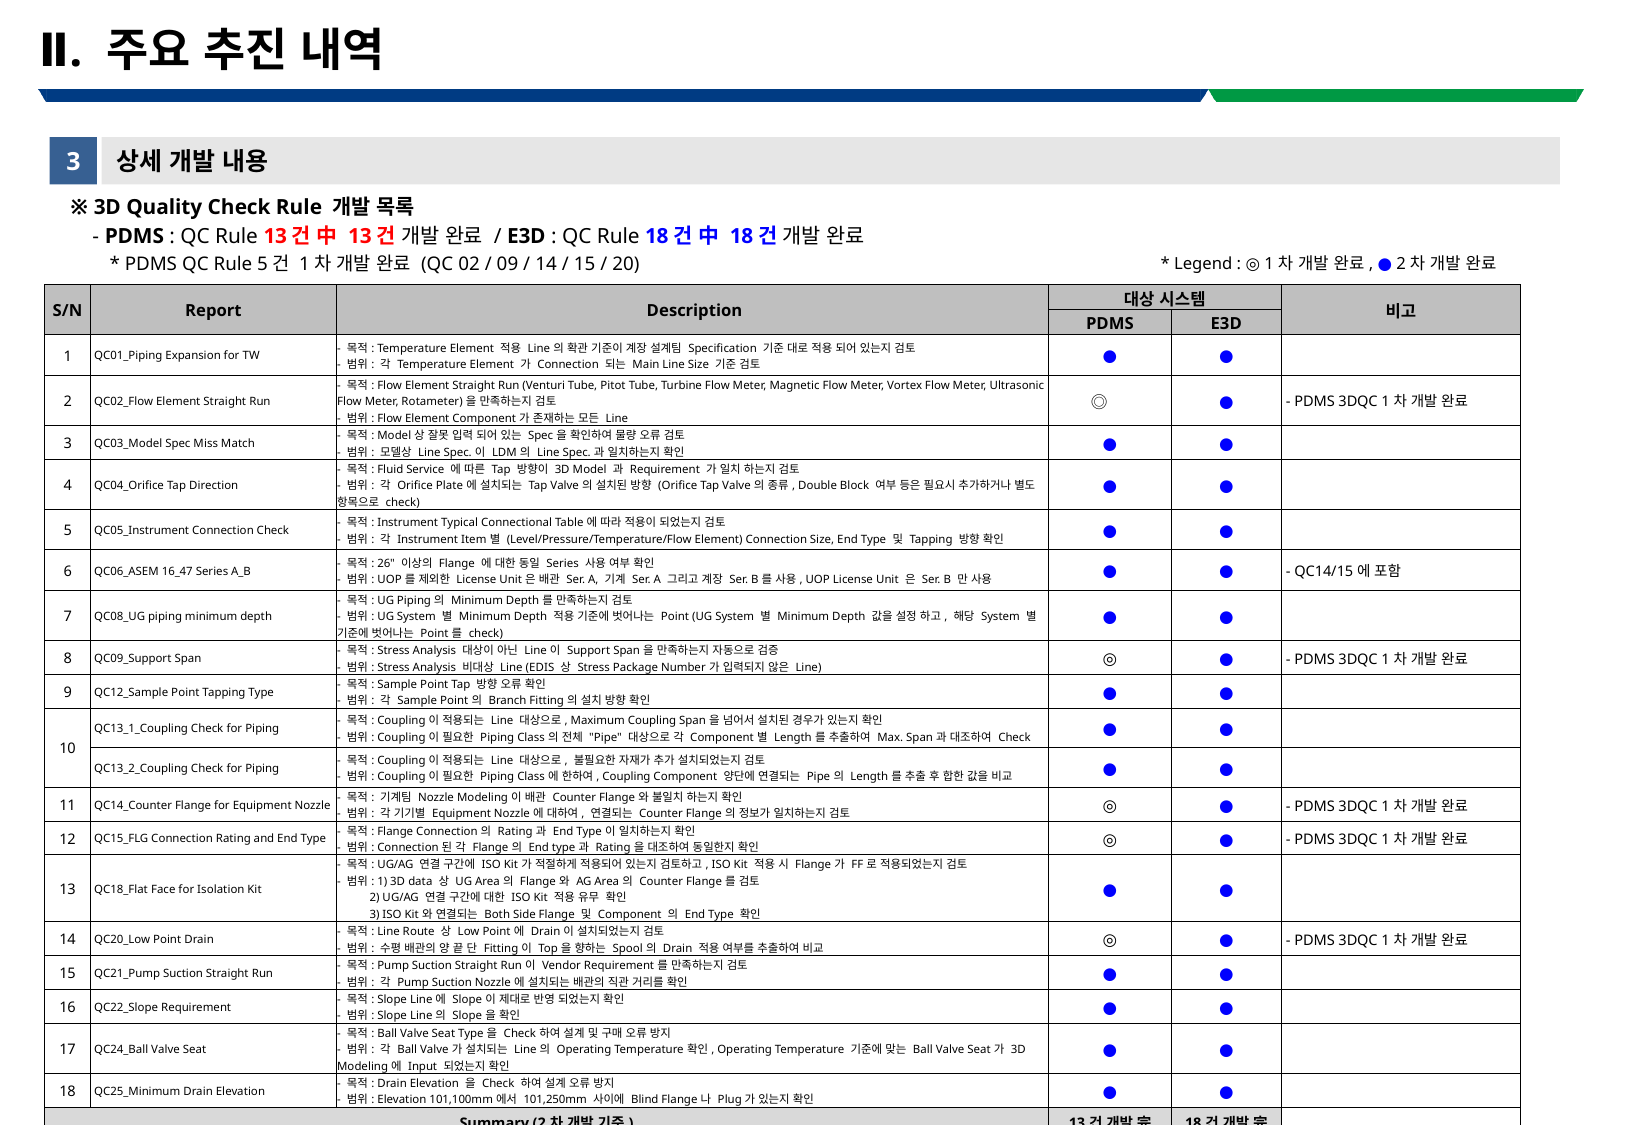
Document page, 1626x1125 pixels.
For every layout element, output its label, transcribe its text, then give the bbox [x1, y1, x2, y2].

table_cell [1282, 1074, 1520, 1107]
table_cell QC02_Flow Element Straight Run [91, 376, 336, 425]
table_cell - 목적: Model상 잘못 입력 되어 있는 Spec을 확인하여 물량 오류 검토 - 범위: 모델상 Line Spec.이 LDM의 Line Spec.과 일치하는지 확인 [337, 426, 1048, 459]
table_cell ● [1172, 956, 1281, 989]
table_cell QC05_Instrument Connection Check [91, 510, 336, 549]
text_box 3 [48, 135, 99, 186]
table_cell - 목적: Coupling이 적용되는 Line 대상으로, 불필요한 자재가 추가 설치되었는지 검토 - 범위: Coupling이 필요한 Piping Class에 한하여, Coupling Component 양단에 연결되는 Pipe의 Length를 추출 후 합한 값을 비교 [337, 748, 1048, 787]
table_cell ● [1172, 855, 1281, 921]
table_cell [1282, 956, 1520, 989]
table_cell 12 [45, 822, 90, 854]
table_cell ● [1049, 709, 1171, 747]
table_cell - PDMS 3DQC 1차 개발 완료 [1282, 641, 1520, 674]
table_cell ● [1049, 748, 1171, 787]
table_cell ● [1172, 426, 1281, 459]
table_cell - 목적: Flange Connection의 Rating과 End Type이 일치하는지 확인 - 범위: Connection된 각 Flange의 End type과 Rating을 대조하여 동일한지 확인 [337, 822, 1048, 854]
table_cell ● [1172, 922, 1281, 955]
table_cell - 목적: Line Route 상 Low Point에 Drain이 설치되었는지 검토 - 범위: 수평 배관의 양 끝 단 Fitting이 Top을 향하는 Spool의 Drain 적용 여부를 추출하여 비교 [337, 922, 1048, 955]
table_cell ● [1049, 990, 1171, 1023]
text_box * Legend : ◎ 1차 개발 완료, ● 2차 개발 완료 [1145, 245, 1529, 281]
table_header Description [337, 285, 1048, 334]
table_cell QC04_Orifice Tap Direction [91, 460, 336, 509]
table_cell [1282, 460, 1520, 509]
table_cell ● [1049, 956, 1171, 989]
table_cell QC13_1_Coupling Check for Piping [91, 709, 336, 747]
table_cell [1282, 510, 1520, 549]
table_cell - PDMS 3DQC 1차 개발 완료 [1282, 922, 1520, 955]
table_cell QC15_FLG Connection Rating and End Type [91, 822, 336, 854]
table_cell ◎ [1049, 788, 1171, 821]
table_cell ● [1172, 550, 1281, 590]
table_header 비고 [1282, 285, 1520, 334]
table_cell 18건 개발 完 [1172, 1108, 1281, 1125]
table_cell ● [1049, 550, 1171, 590]
table_cell ● [1049, 510, 1171, 549]
table_cell QC25_Minimum Drain Elevation [91, 1074, 336, 1107]
table_cell - PDMS 3DQC 1차 개발 완료 [1282, 376, 1520, 425]
table_cell PDMS [1049, 310, 1171, 334]
table_cell ◎ [1049, 922, 1171, 955]
table_cell 11 [45, 788, 90, 821]
table_cell - 목적: 기계팀 Nozzle Modeling이 배관 Counter Flange와 불일치 하는지 확인 - 범위: 각 기기별 Equipment Nozzle에 대하여, 연결되는 Counter Flange의 정보가 일치하는지 검토 [337, 788, 1048, 821]
table_cell 9 [45, 675, 90, 708]
table_cell - 목적: UG/AG 연결 구간에 ISO Kit가 적절하게 적용되어 있는지 검토하고, ISO Kit 적용 시 Flange가 FF로 적용되었는지 검토 - 범위: 1) 3D data 상 UG Area의 Flange와 AG Area의 Counter Flange를 검토 2) UG/AG 연결 구간에 대한 ISO Kit 적용 유무 확인 3) ISO Kit와 연결되는 Both Side Flange 및 Component 의 End Type 확인 [337, 855, 1048, 921]
table_cell QC14_Counter Flange for Equipment Nozzle [91, 788, 336, 821]
table_cell [1282, 1108, 1520, 1125]
table_cell 14 [45, 922, 90, 955]
table_cell ● [1049, 460, 1171, 509]
table_cell QC01_Piping Expansion for TW [91, 335, 336, 375]
table_cell [1282, 1024, 1520, 1073]
table_cell - 목적: 26" 이상의 Flange 에 대한 동일 Series 사용 여부 확인 - 범위: UOP를 제외한 License Unit은 배관 Ser. A, 기계 Ser. A 그리고 계장 Ser. B를 사용, UOP License Unit 은 Ser. B 만 사용 [337, 550, 1048, 590]
table_cell ● [1172, 822, 1281, 854]
table_cell - 목적: Slope Line에 Slope이 제대로 반영 되었는지 확인 - 범위: Slope Line의 Slope을 확인 [337, 990, 1048, 1023]
table_cell 13 [45, 855, 90, 921]
table_cell ● [1172, 510, 1281, 549]
table_cell - 목적: UG Piping의 Minimum Depth를 만족하는지 검토 - 범위: UG System 별 Minimum Depth 적용 기준에 벗어나는 Point (UG System 별 Minimum Depth 값을 설정 하고, 해당 System 별 기준에 벗어나는 Point를 check) [337, 591, 1048, 640]
table_cell ◎ [1049, 641, 1171, 674]
table_cell 6 [45, 550, 90, 590]
table_cell ● [1049, 591, 1171, 640]
table_cell [1282, 748, 1520, 787]
table_cell ● [1049, 855, 1171, 921]
table_cell - 목적: Ball Valve Seat Type을 Check하여 설계 및 구매 오류 방지 - 범위: 각 Ball Valve가 설치되는 Line의 Operating Temperature확인, Operating Temperature 기준에 맞는 Ball Valve Seat가 3D Modeling에 Input 되었는지 확인 [337, 1024, 1048, 1073]
table_cell - 목적: Temperature Element 적용 Line의 확관 기준이 계장 설계팀 Specification 기준 대로 적용 되어 있는지 검토 - 범위: 각 Temperature Element 가 Connection 되는 Main Line Size 기준 검토 [337, 335, 1048, 375]
table_cell QC21_Pump Suction Straight Run [91, 956, 336, 989]
table_cell [1282, 591, 1520, 640]
table_cell - 목적: Drain Elevation 을 Check 하여 설계 오류 방지 - 범위: Elevation 101,100mm에서 101,250mm 사이에 Blind Flange나 Plug가 있는지 확인 [337, 1074, 1048, 1107]
table_cell 7 [45, 591, 90, 640]
table_cell QC09_Support Span [91, 641, 336, 674]
table_cell - QC14/15에 포함 [1282, 550, 1520, 590]
table_cell 8 [45, 641, 90, 674]
table_cell ● [1049, 426, 1171, 459]
table_cell QC08_UG piping minimum depth [91, 591, 336, 640]
table_cell - 목적: Stress Analysis 대상이 아닌 Line이 Support Span을 만족하는지 자동으로 검증 - 범위: Stress Analysis 비대상 Line (EDIS 상 Stress Package Number가 입력되지 않은 Line) [337, 641, 1048, 674]
table_cell QC12_Sample Point Tapping Type [91, 675, 336, 708]
table_cell 15 [45, 956, 90, 989]
table_cell 18 [45, 1074, 90, 1107]
table_cell - 목적: Flow Element Straight Run (Venturi Tube, Pitot Tube, Turbine Flow Meter, Magnetic Flow Meter, Vortex Flow Meter, Ultrasonic Flow Meter, Rotameter)을 만족하는지 검토 - 범위: Flow Element Component가 존재하는 모든 Line [337, 376, 1048, 425]
table_cell QC18_Flat Face for Isolation Kit [91, 855, 336, 921]
table_cell ● [1049, 675, 1171, 708]
table_cell - PDMS 3DQC 1차 개발 완료 [1282, 788, 1520, 821]
table_cell ● [1049, 1024, 1171, 1073]
table_cell [1282, 675, 1520, 708]
table_header Report [91, 285, 336, 334]
table_cell ● [1172, 591, 1281, 640]
table_cell 13건 개발 完 [1049, 1108, 1171, 1125]
table_cell - PDMS 3DQC 1차 개발 완료 [1282, 822, 1520, 854]
table_cell - 목적: Pump Suction Straight Run이 Vendor Requirement를 만족하는지 검토 - 범위: 각 Pump Suction Nozzle에 설치되는 배관의 직관 거리를 확인 [337, 956, 1048, 989]
table_cell [1282, 990, 1520, 1023]
table_cell QC22_Slope Requirement [91, 990, 336, 1023]
table_cell ● [1172, 376, 1281, 425]
table_cell ● [1172, 990, 1281, 1023]
table_cell - 목적: Coupling이 적용되는 Line 대상으로, Maximum Coupling Span을 넘어서 설치된 경우가 있는지 확인 - 범위: Coupling이 필요한 Piping Class의 전체 "Pipe" 대상으로 각 Component별 Length를 추출하여 Max. Span과 대조하여 Check [337, 709, 1048, 747]
table_cell 16 [45, 990, 90, 1023]
table_header 대상 시스템 [1049, 285, 1281, 309]
table_cell [1282, 855, 1520, 921]
text_box 상세 개발 내용 [99, 135, 1562, 186]
table_cell ● [1172, 1024, 1281, 1073]
table_cell QC06_ASEM 16_47 Series A_B [91, 550, 336, 590]
table_cell 17 [45, 1024, 90, 1073]
table_cell QC13_2_Coupling Check for Piping [91, 748, 336, 787]
table_cell ● [1172, 1074, 1281, 1107]
picture [38, 93, 1584, 102]
table_cell - 목적: Instrument Typical Connectional Table에 따라 적용이 되었는지 검토 - 범위: 각 Instrument Item별 (Level/Pressure/Temperature/Flow Element) Connection Size, End Type 및 Tapping 방향 확인 [337, 510, 1048, 549]
table_cell Summary (2차 개발 기준) [45, 1108, 1048, 1125]
title Ⅱ. 주요 추진 내역 [24, 2, 1584, 93]
table_cell QC03_Model Spec Miss Match [91, 426, 336, 459]
table_cell ● [1172, 641, 1281, 674]
table_cell QC24_Ball Valve Seat [91, 1024, 336, 1073]
table_cell ● [1172, 675, 1281, 708]
table_cell ◎ [1049, 376, 1171, 425]
table_cell ● [1172, 709, 1281, 747]
table_cell ● [1172, 788, 1281, 821]
table_cell - 목적: Sample Point Tap 방향 오류 확인 - 범위: 각 Sample Point의 Branch Fitting의 설치 방향 확인 [337, 675, 1048, 708]
table_cell [1282, 709, 1520, 747]
table_cell ● [1172, 460, 1281, 509]
table_cell 1 [45, 335, 90, 375]
table_cell ◎ [1049, 822, 1171, 854]
table_cell [1282, 335, 1520, 375]
table_cell ● [1172, 335, 1281, 375]
text_box ※ 3D Quality Check Rule 개발 목록 - PDMS : QC Rule 13건 中 13건 개발 완료 / E3D : QC Rule 18건 中 18건 개발 완료 * PDMS QC Rule 5건 1차 개발 완료 (QC 02 / 09 / 14 / 15 / 20) [44, 179, 1498, 284]
table_cell QC20_Low Point Drain [91, 922, 336, 955]
table_cell - 목적: Fluid Service 에 따른 Tap 방향이 3D Model 과 Requirement 가 일치 하는지 검토 - 범위: 각 Orifice Plate에 설치되는 Tap Valve의 설치된 방향 (Orifice Tap Valve의 종류, Double Block 여부 등은 필요시 추가하거나 별도 항목으로 check) [337, 460, 1048, 509]
table_cell 2 [45, 376, 90, 425]
table_cell 10 [45, 709, 90, 787]
table_cell ● [1172, 748, 1281, 787]
table_cell 3 [45, 426, 90, 459]
table_cell ● [1049, 1074, 1171, 1107]
table_cell E3D [1172, 310, 1281, 334]
table_cell 5 [45, 510, 90, 549]
table_cell 4 [45, 460, 90, 509]
table_header S/N [45, 285, 90, 334]
table_cell [1282, 426, 1520, 459]
table_cell ● [1049, 335, 1171, 375]
